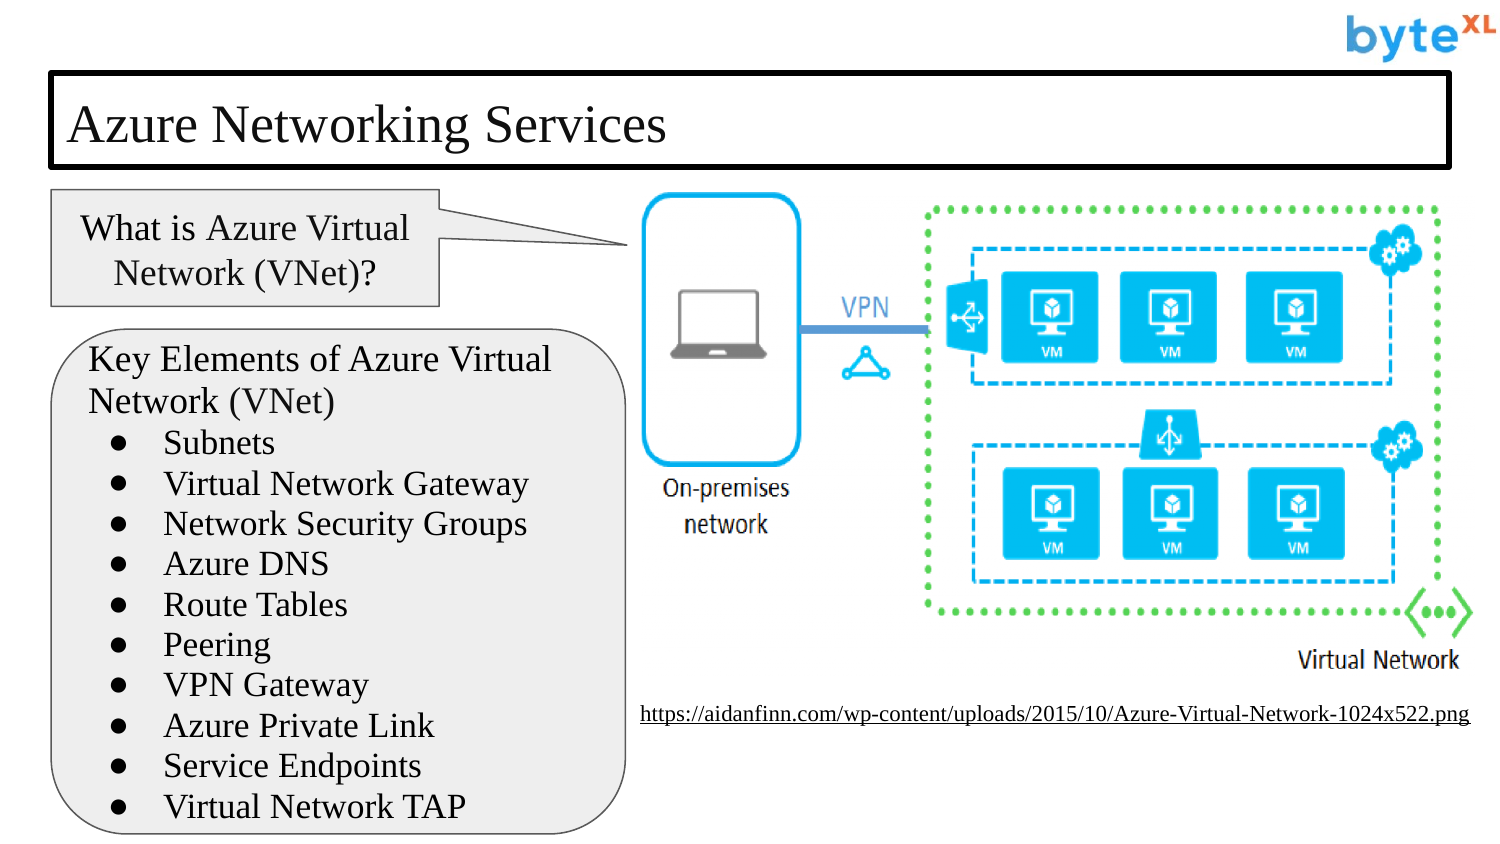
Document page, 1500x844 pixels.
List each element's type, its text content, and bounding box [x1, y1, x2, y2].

text_box https://aidanfinn.com/wp-content/uploads/2015/10/Azure-Virtual-Network-1024x522.png [626, 684, 1488, 740]
picture [641, 192, 1476, 678]
text_box Key Elements of Azure Virtual Network (VNet) Subnets Virtual Network Gateway Network Security Groups Azure DNS Route Tables Peering VPN Gateway Azure Private Link Service Endpoints Virtual Network TAP [51, 329, 626, 834]
picture [1332, 0, 1500, 65]
picture [646, 198, 797, 462]
title Azure Networking Services [51, 72, 1449, 167]
text_box What is Azure Virtual Network (VNet)? [51, 189, 627, 307]
